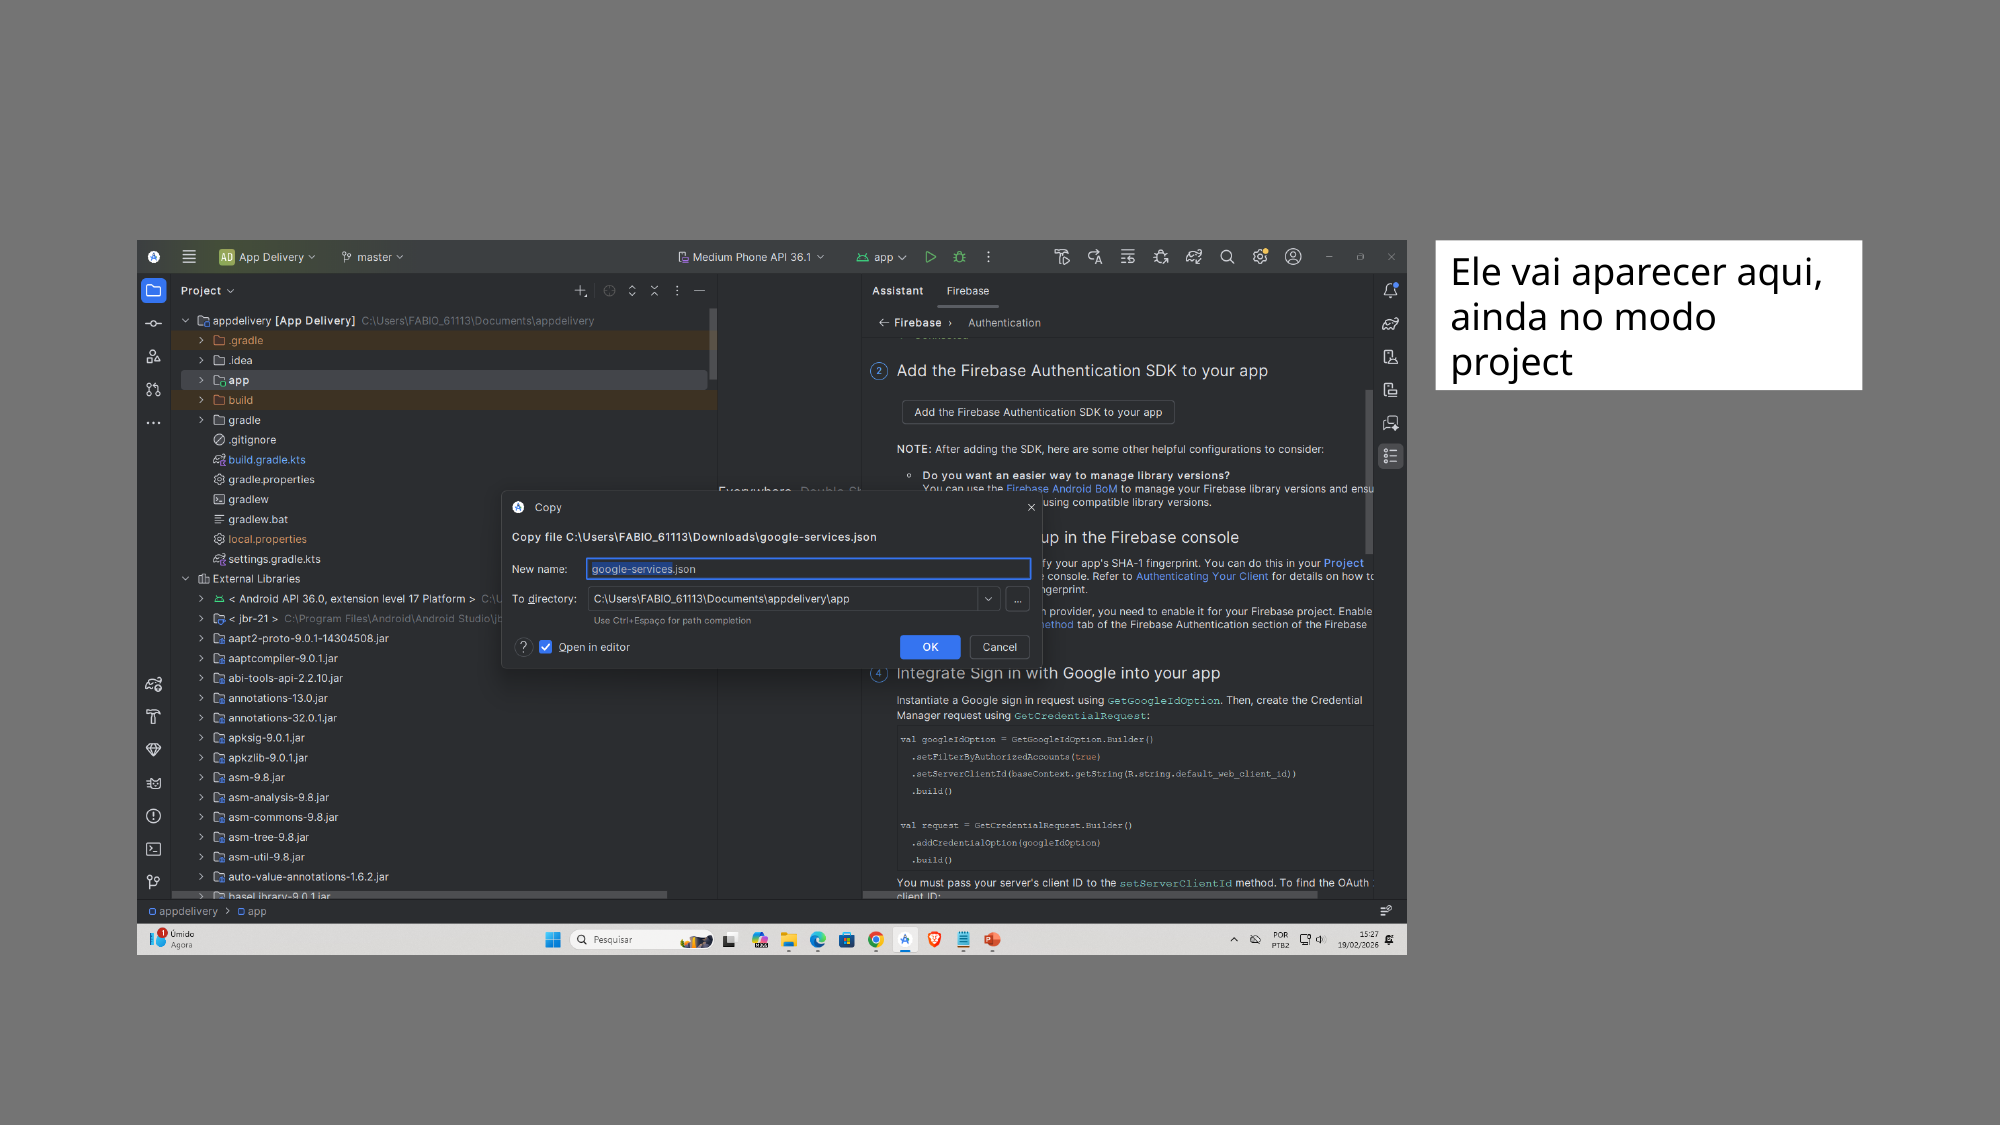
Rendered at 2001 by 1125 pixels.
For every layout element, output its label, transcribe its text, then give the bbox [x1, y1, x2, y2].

text_box Ele vai aparecer aqui, ainda no modo project [1435, 240, 1863, 391]
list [136, 239, 1407, 955]
